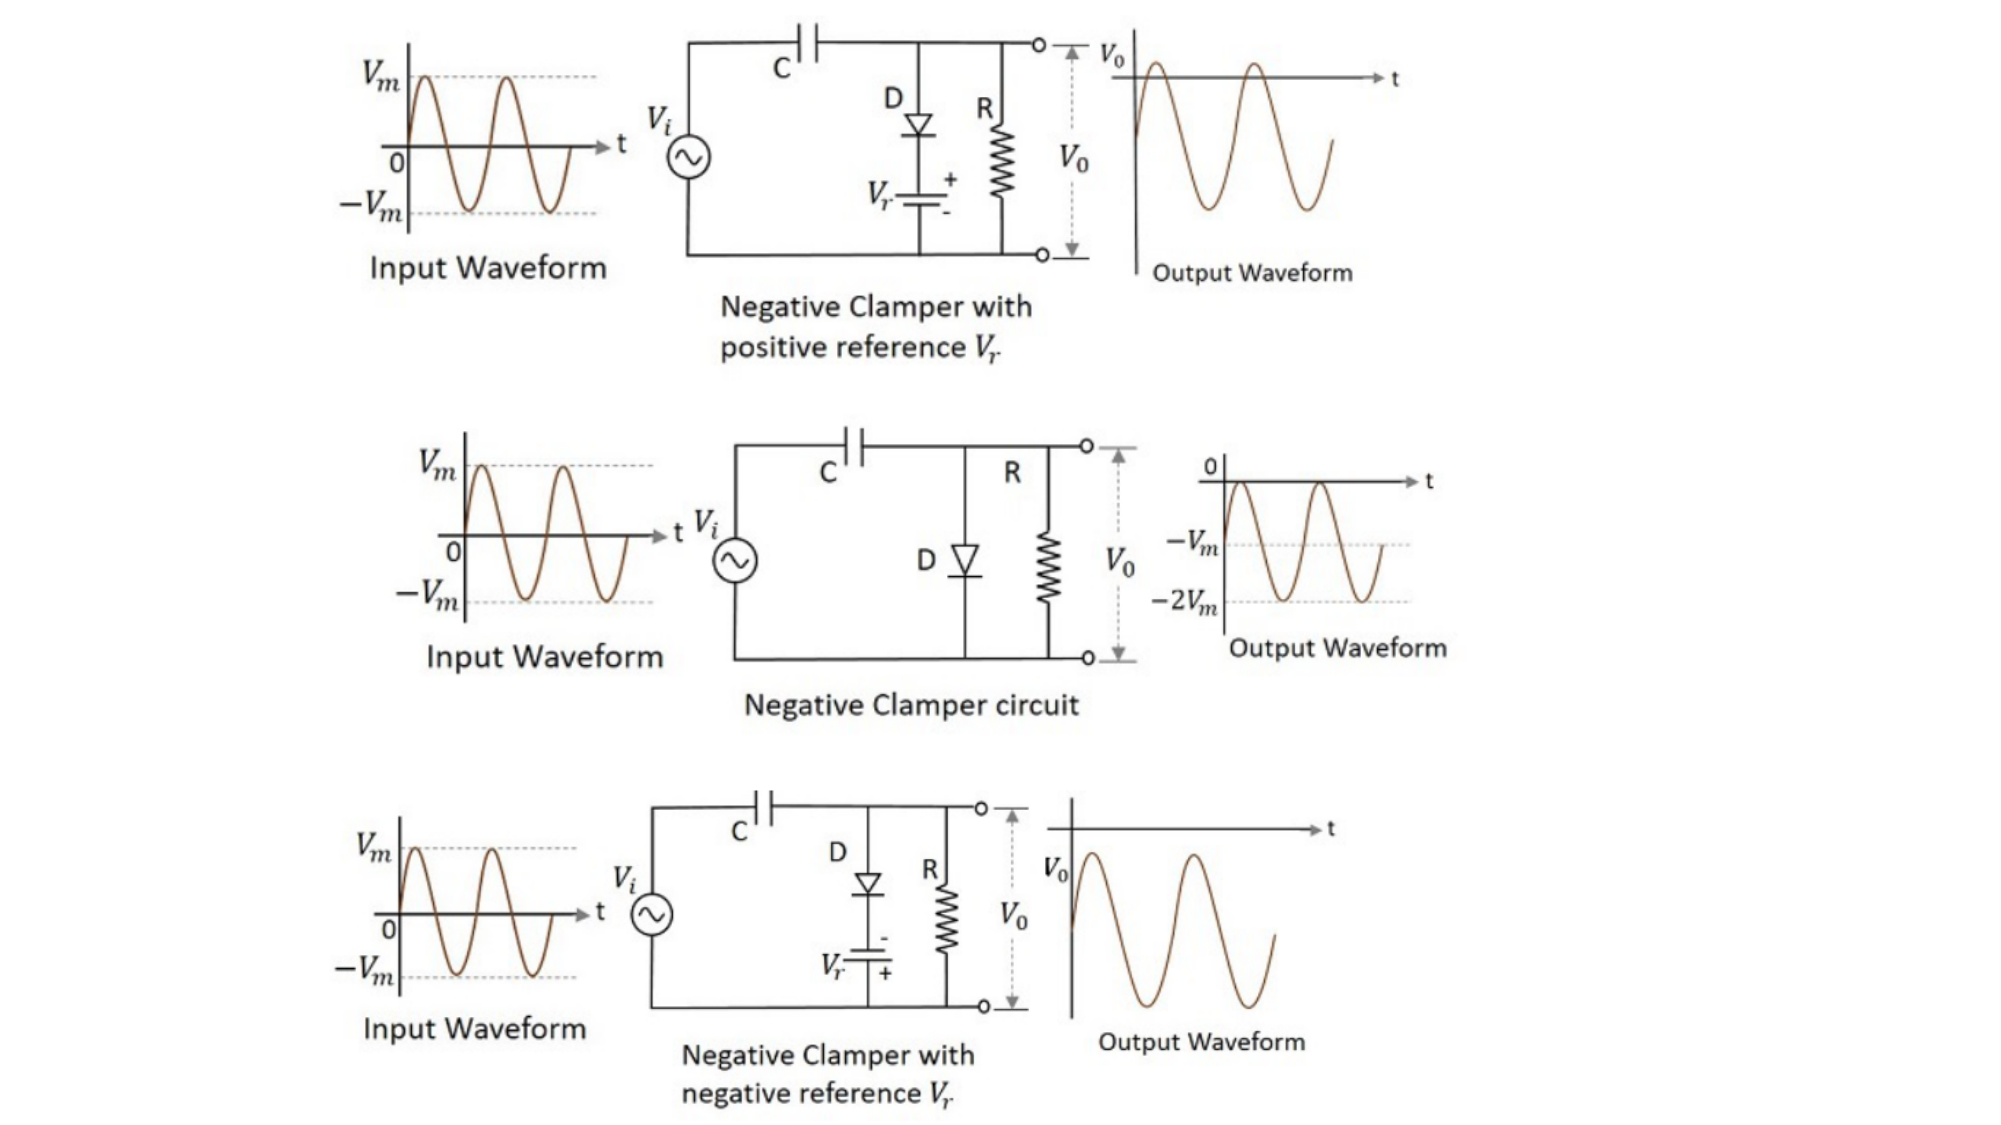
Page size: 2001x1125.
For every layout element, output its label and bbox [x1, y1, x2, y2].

picture [321, 778, 1371, 1125]
picture [321, 0, 1494, 753]
